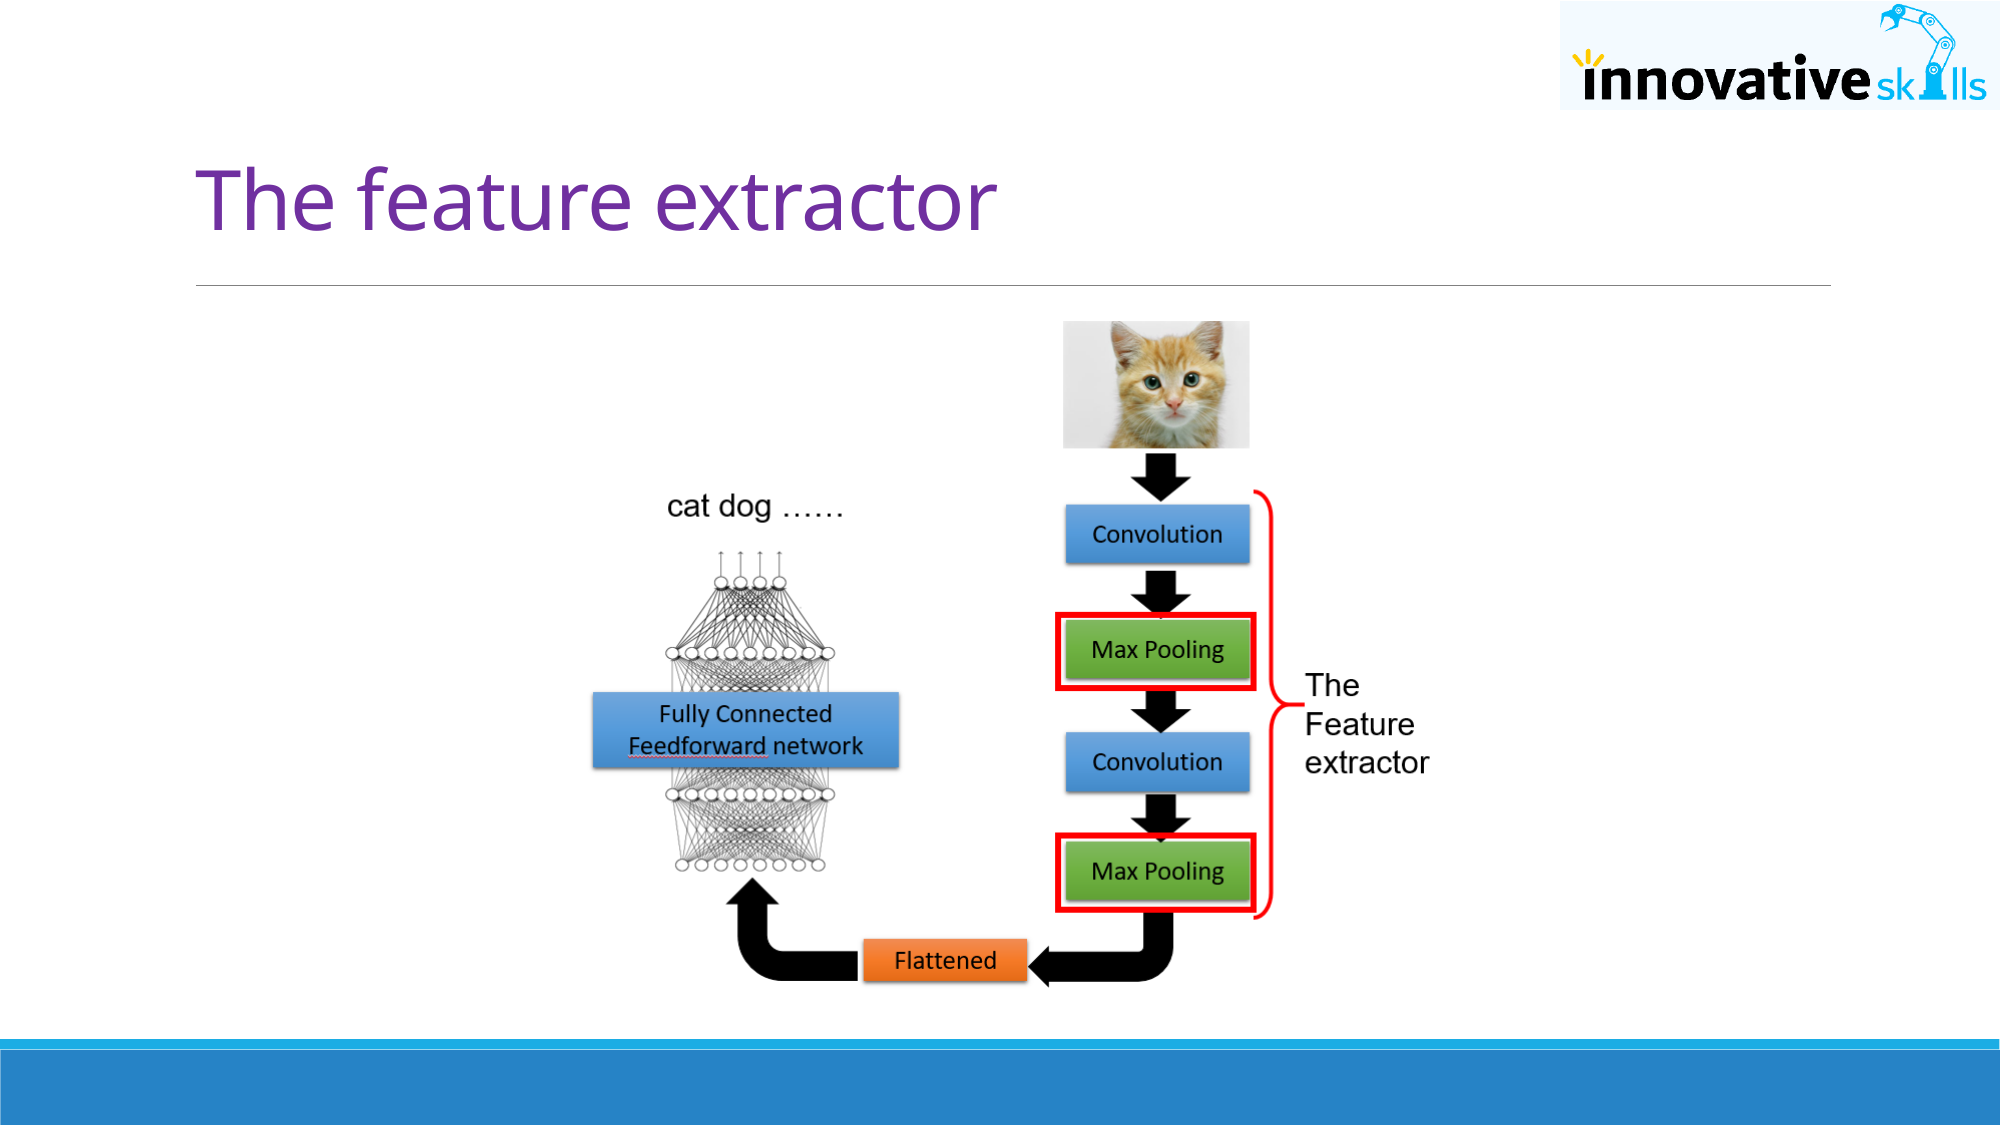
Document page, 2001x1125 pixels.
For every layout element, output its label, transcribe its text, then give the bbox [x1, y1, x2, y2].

picture [1559, 0, 2000, 111]
title The feature extractor [180, 47, 1830, 255]
picture [546, 312, 1464, 1004]
